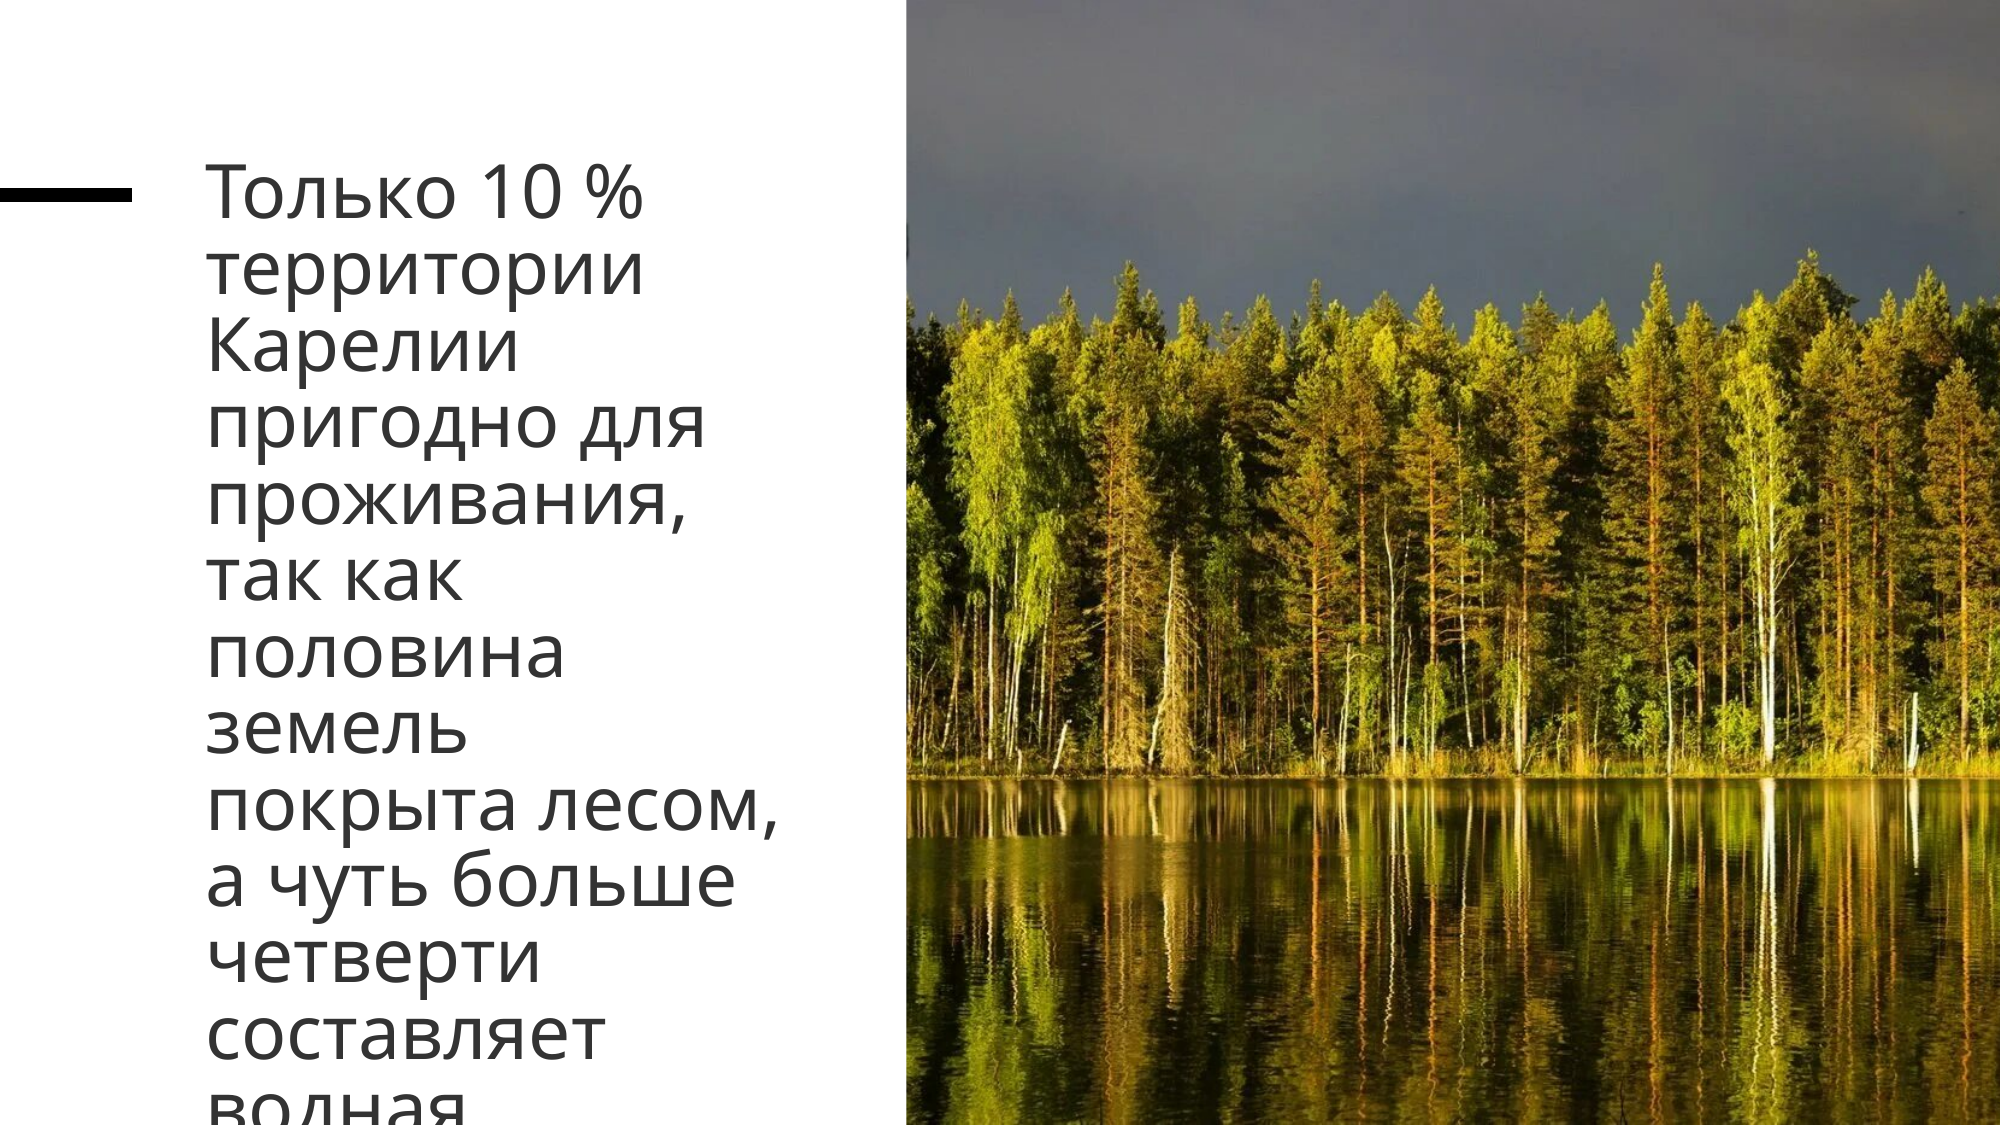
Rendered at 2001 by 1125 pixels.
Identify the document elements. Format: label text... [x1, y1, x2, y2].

text_box [0, 0, 906, 1125]
title Только 10 % территории Карелии пригодно для проживания, так как половина земель покрыта лесом, а чуть больше четверти составляет водная поверхность. [190, 149, 812, 485]
picture [906, 0, 2000, 1125]
